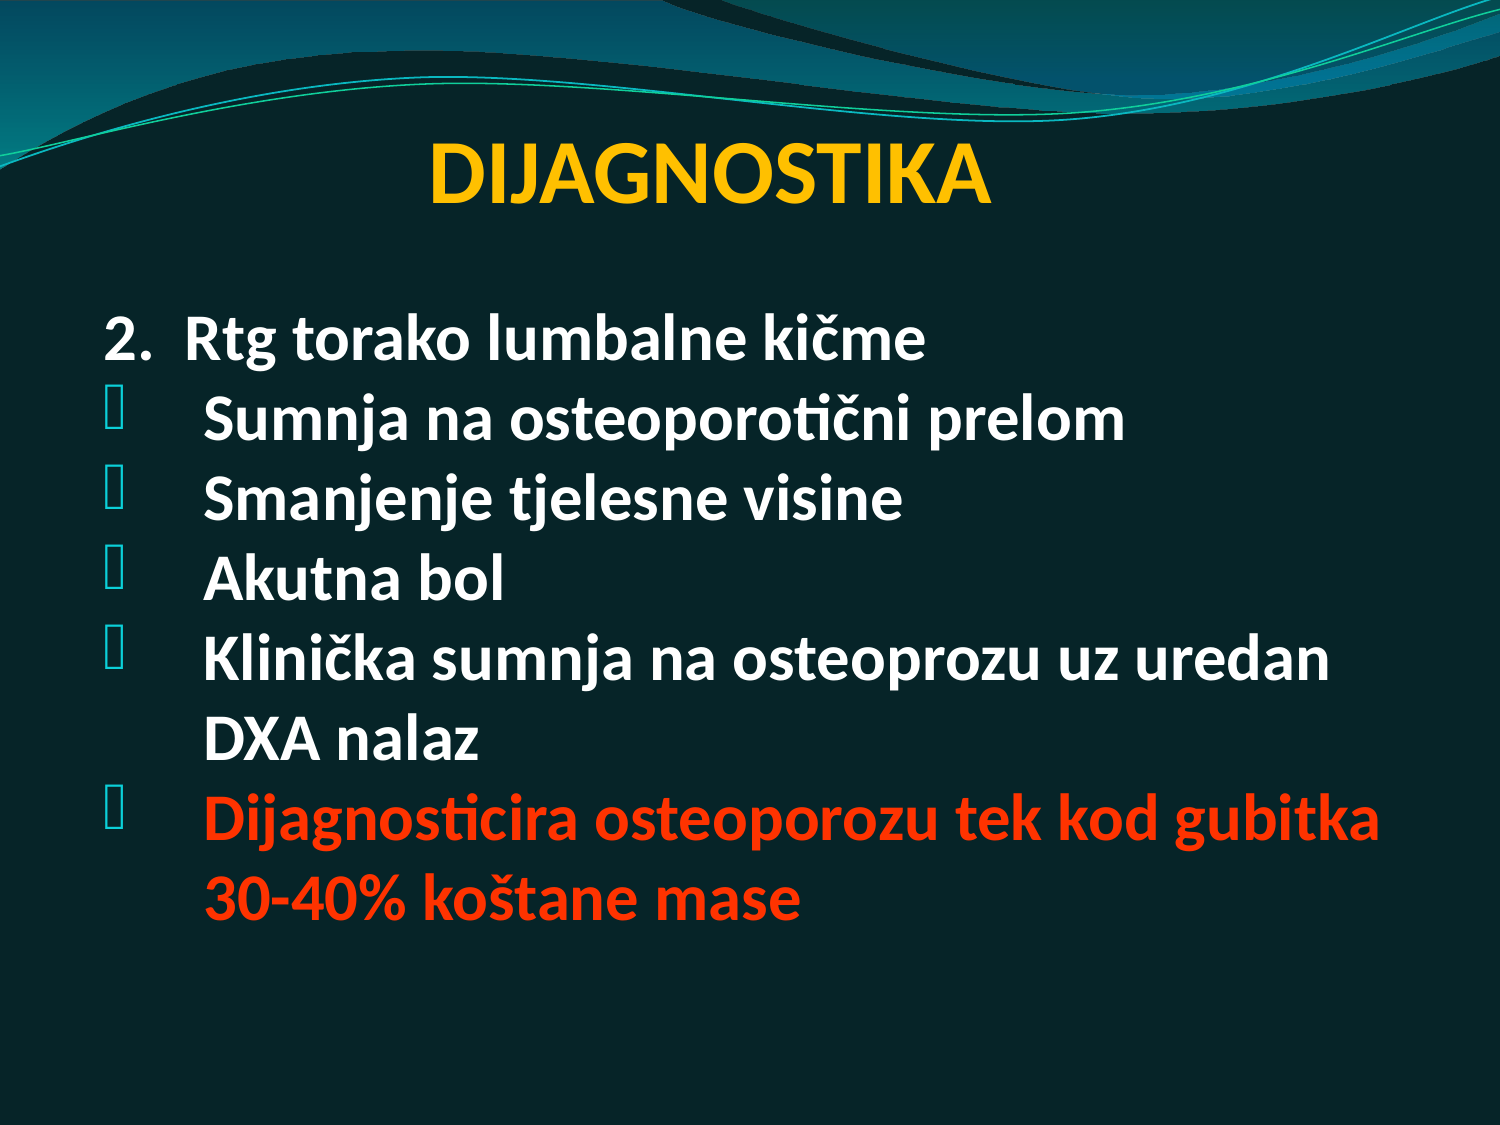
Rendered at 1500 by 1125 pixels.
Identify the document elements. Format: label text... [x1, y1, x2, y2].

list 2. Rtg torako lumbalne kičme Sumnja na osteoporotični prelom Smanjenje tjelesne visine Akutna bol Klinička sumnja na osteoprozu uz uredan DXA nalaz Dijagnosticira osteoporozu tek kod gubitka 30-40% koštane mase [88, 286, 1426, 917]
title DIJAGNOSTIKA [68, 136, 1374, 222]
